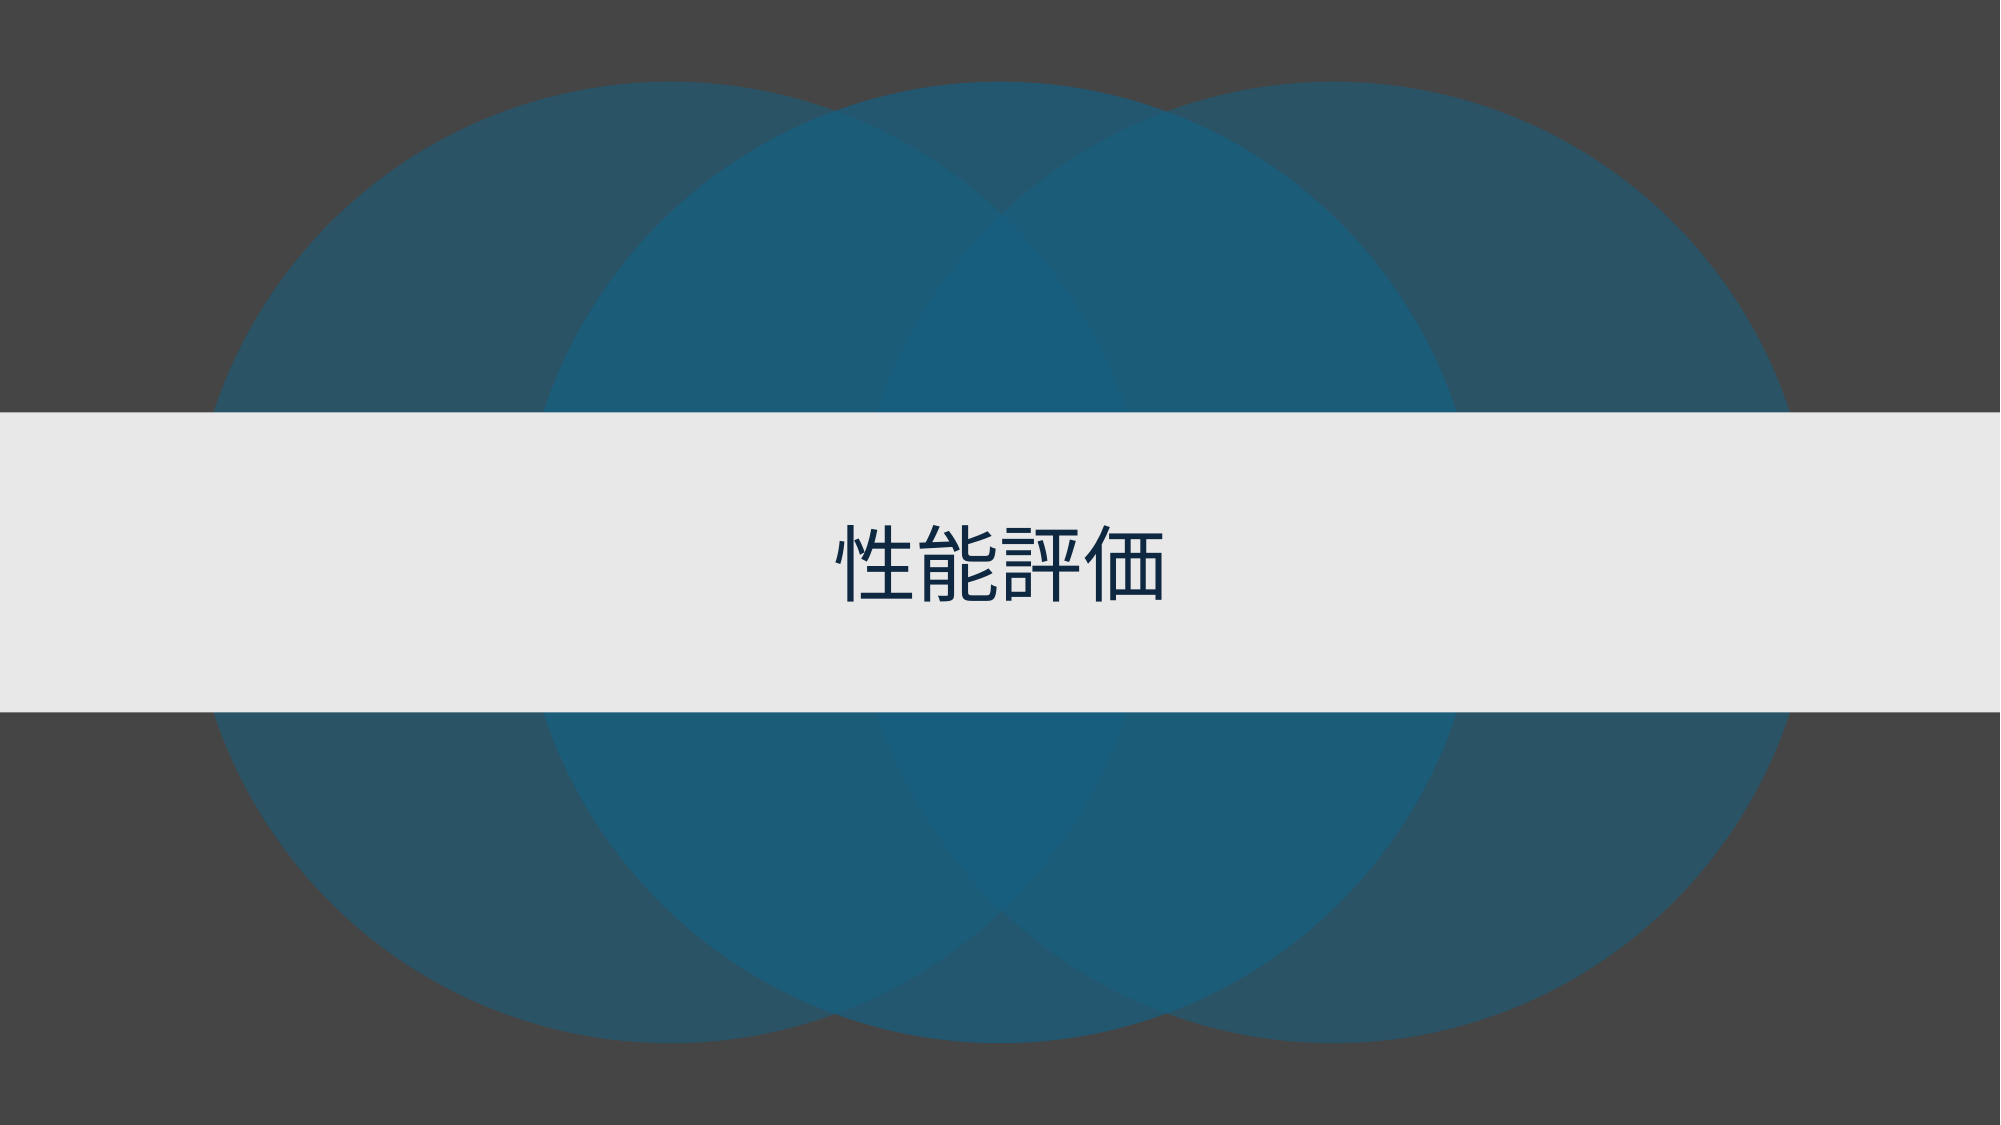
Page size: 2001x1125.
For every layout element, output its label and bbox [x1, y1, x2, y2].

text_box [189, 81, 1815, 1044]
text_box [1815, 411, 2000, 714]
text_box [0, 411, 189, 714]
